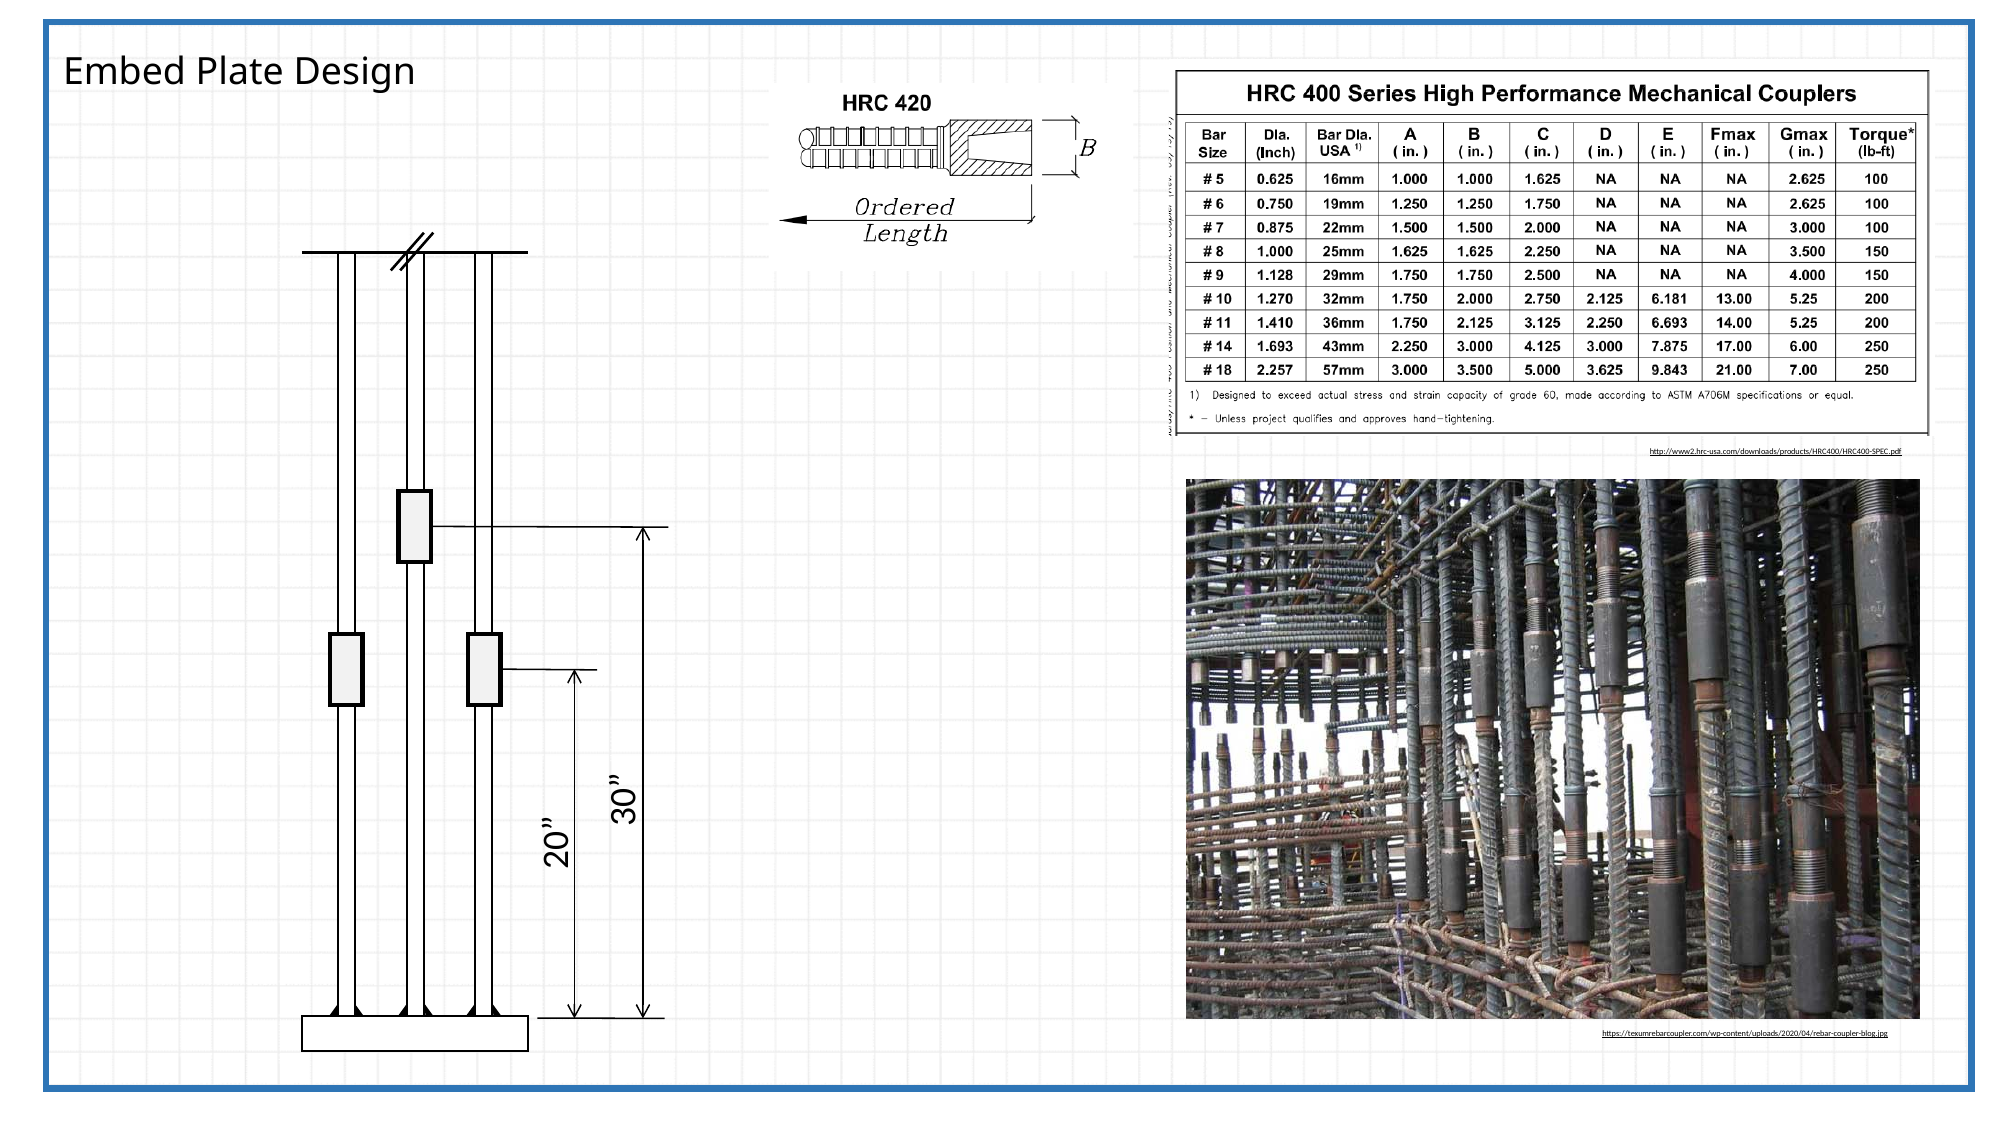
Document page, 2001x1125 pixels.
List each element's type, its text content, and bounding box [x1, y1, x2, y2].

text_box [467, 633, 501, 706]
text_box [326, 1000, 340, 1018]
text_box [337, 706, 356, 1017]
text_box [463, 1000, 477, 1018]
text_box https://texumrebarcoupler.com/wp-content/uploads/2020/04/rebar-coupler-blog.jpg [1587, 1021, 1917, 1046]
text_box [474, 528, 493, 633]
text_box [398, 490, 432, 563]
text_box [400, 232, 434, 271]
text_box [491, 1000, 504, 1018]
text_box 20” [575, 800, 583, 884]
text_box [395, 1000, 409, 1018]
text_box [301, 1015, 529, 1052]
text_box [337, 254, 356, 633]
text_box 20” [523, 800, 574, 884]
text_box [390, 232, 400, 271]
text_box [423, 1000, 436, 1018]
text_box [406, 563, 425, 1017]
text_box http://www2.hrc-usa.com/downloads/products/HRC400/HRC400-SPEC.pdf [1635, 438, 1935, 464]
text_box [406, 271, 425, 490]
text_box [474, 706, 493, 1017]
text_box [474, 254, 493, 525]
text_box Embed Plate Design [48, 39, 432, 100]
picture [49, 25, 1968, 1085]
text_box [353, 1000, 366, 1018]
text_box 30” [643, 758, 651, 842]
text_box [329, 633, 363, 706]
text_box 30” [590, 758, 642, 842]
